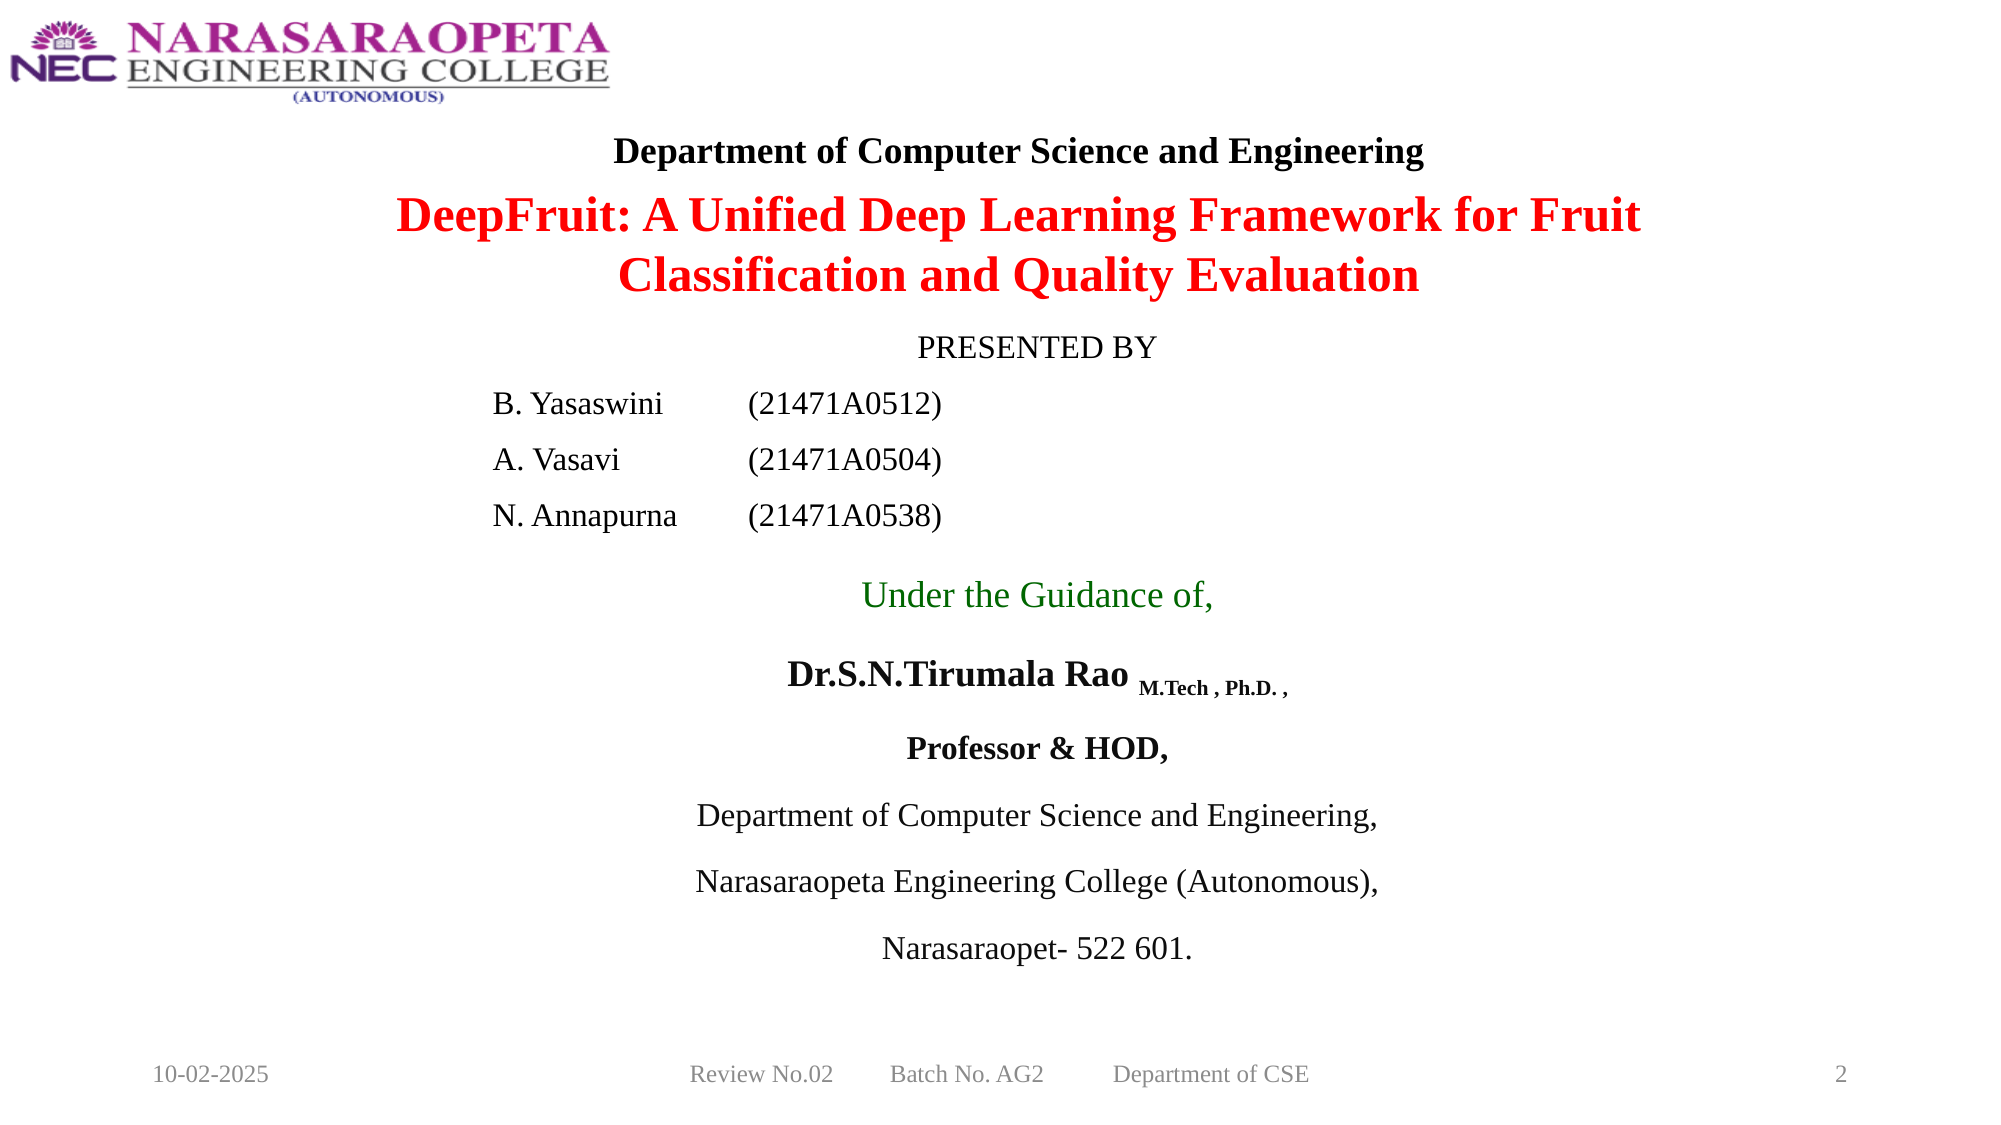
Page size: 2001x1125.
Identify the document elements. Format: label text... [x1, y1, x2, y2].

subtitle PRESENTED BY B. Yasaswini (21471A0512) A. Vasavi (21471A0504) N. Annapurna (21471A0538) [287, 322, 1788, 543]
text_box Department of Computer Science and Engineering DeepFruit: A Unified Deep Learning Framework for Fruit Classification and Quality Evaluation [286, 114, 1752, 179]
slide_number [137, 1042, 588, 1103]
picture [0, 14, 618, 110]
slide_number 2 [1412, 1042, 1863, 1103]
footer Review No.02 Batch No. AG2 Department of CSE [662, 1042, 1338, 1103]
text_box Under the Guidance of, Dr.S.N.Tirumala Rao M.Tech , Ph.D. , Professor & HOD, Department of Computer Science and Engineering, Narasaraopeta Engineering College (Autonomous), Narasaraopet- 522 601. [475, 562, 1601, 986]
